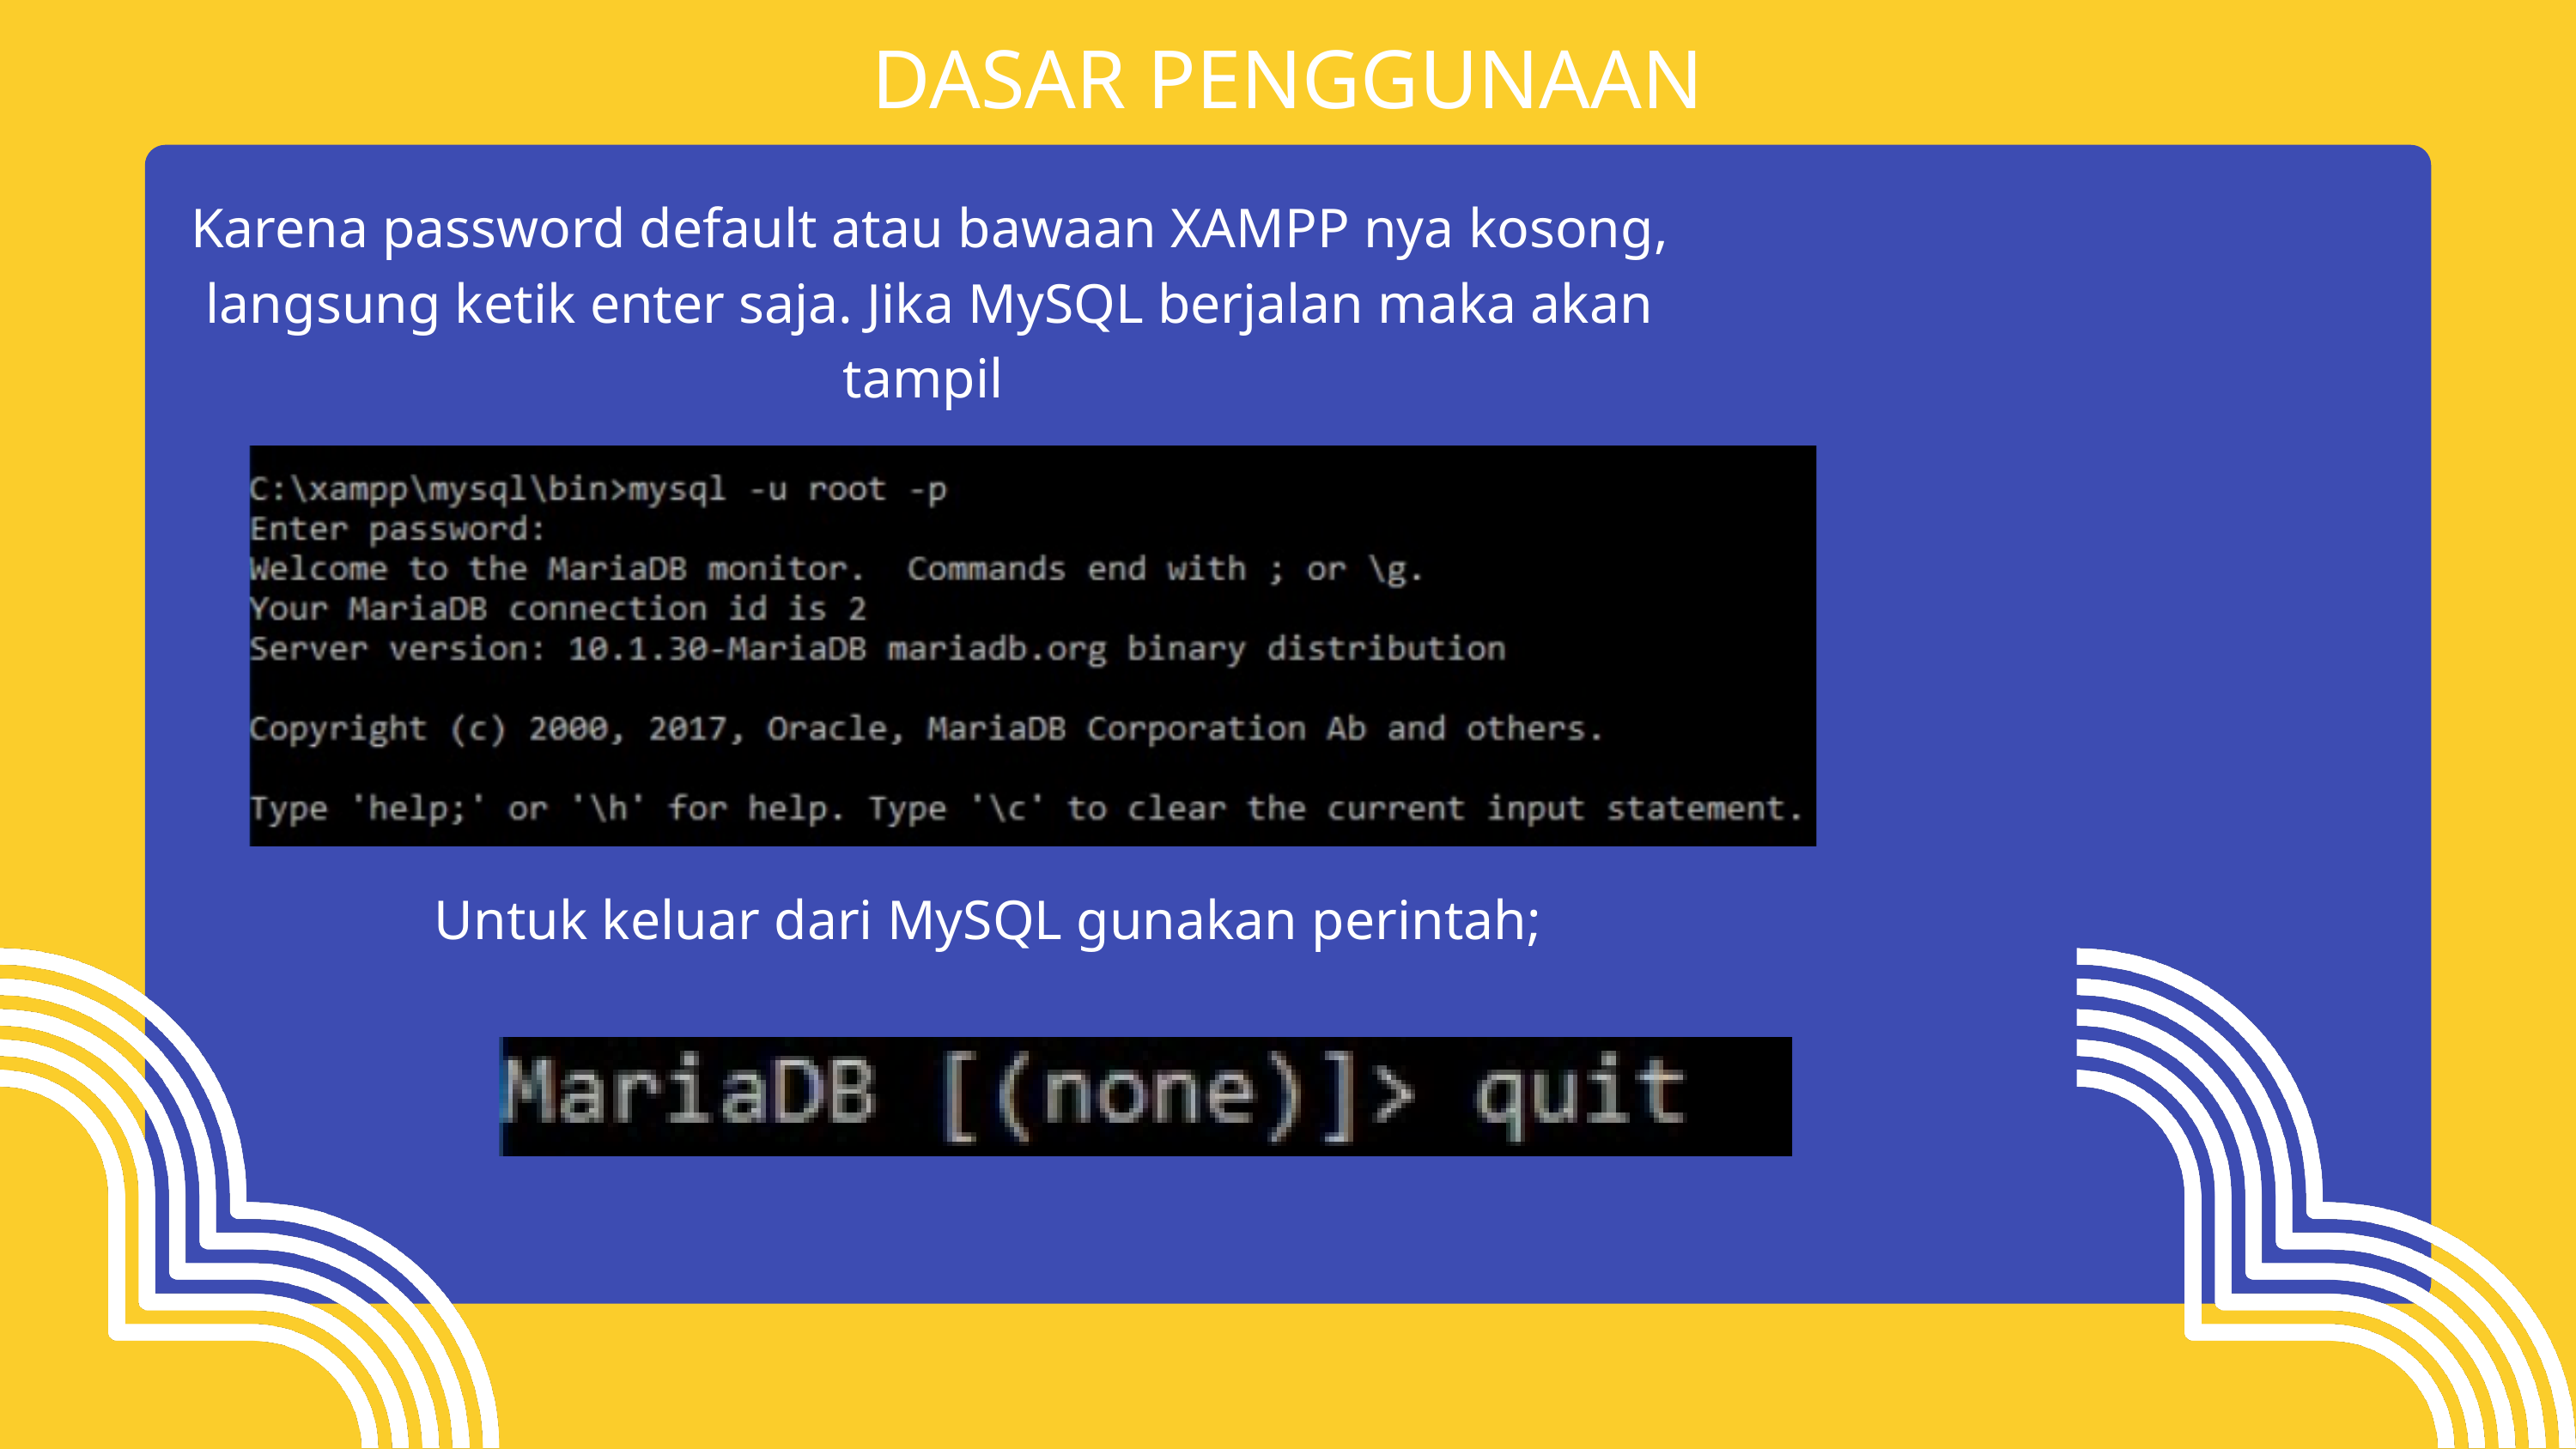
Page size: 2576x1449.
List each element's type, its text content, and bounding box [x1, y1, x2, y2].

text_box [0, 947, 500, 1449]
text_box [144, 144, 2432, 1304]
text_box [2076, 947, 2576, 1449]
text_box DASAR PENGGUNAAN [741, 36, 1835, 125]
